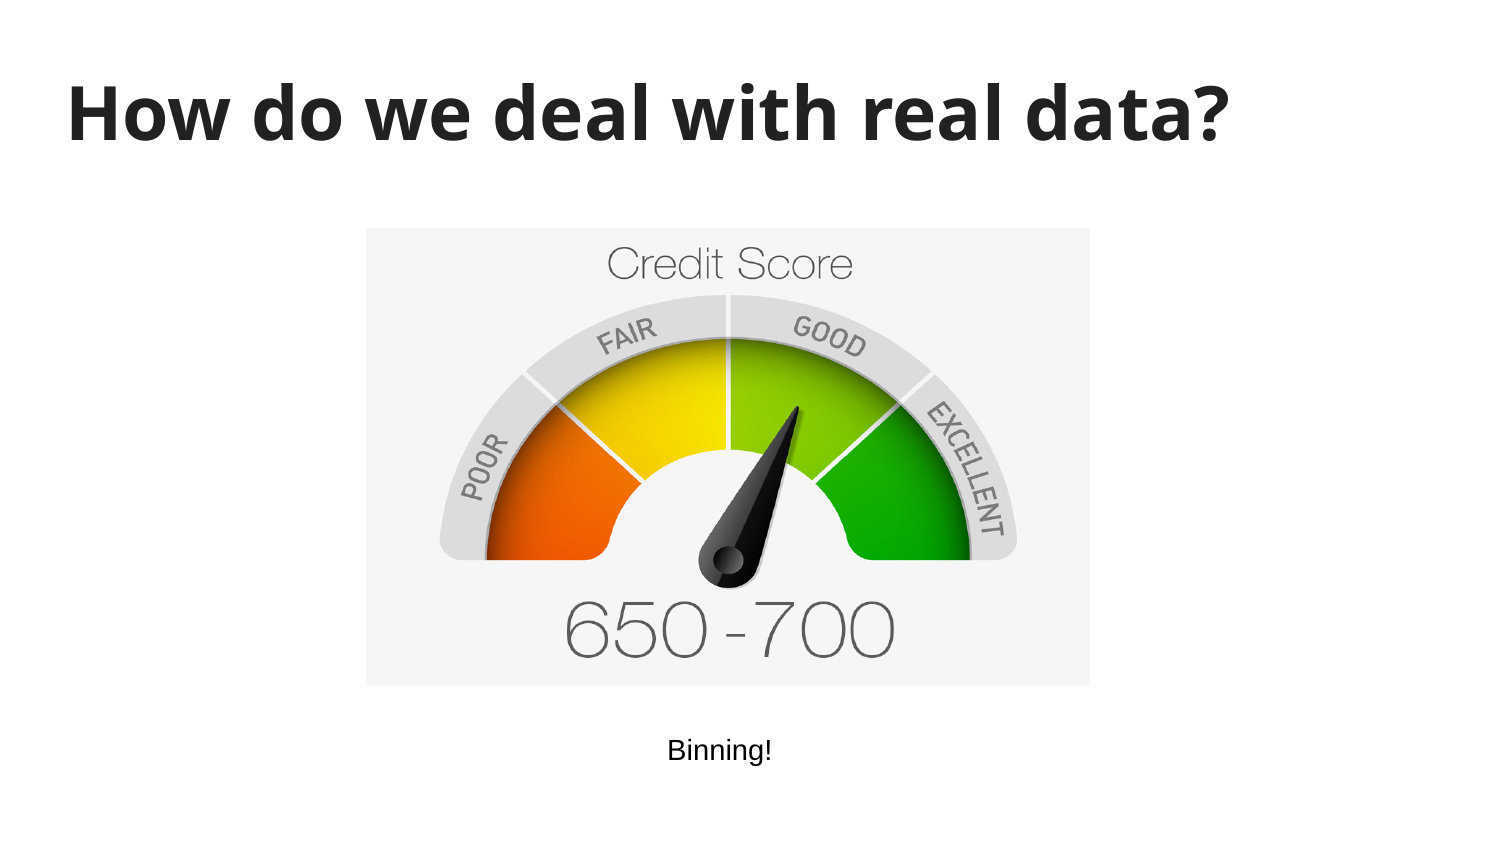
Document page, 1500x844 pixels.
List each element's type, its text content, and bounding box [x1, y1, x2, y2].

text_box Binning! [652, 716, 804, 788]
picture [365, 227, 1091, 686]
title How do we deal with real data? [50, 50, 1451, 174]
